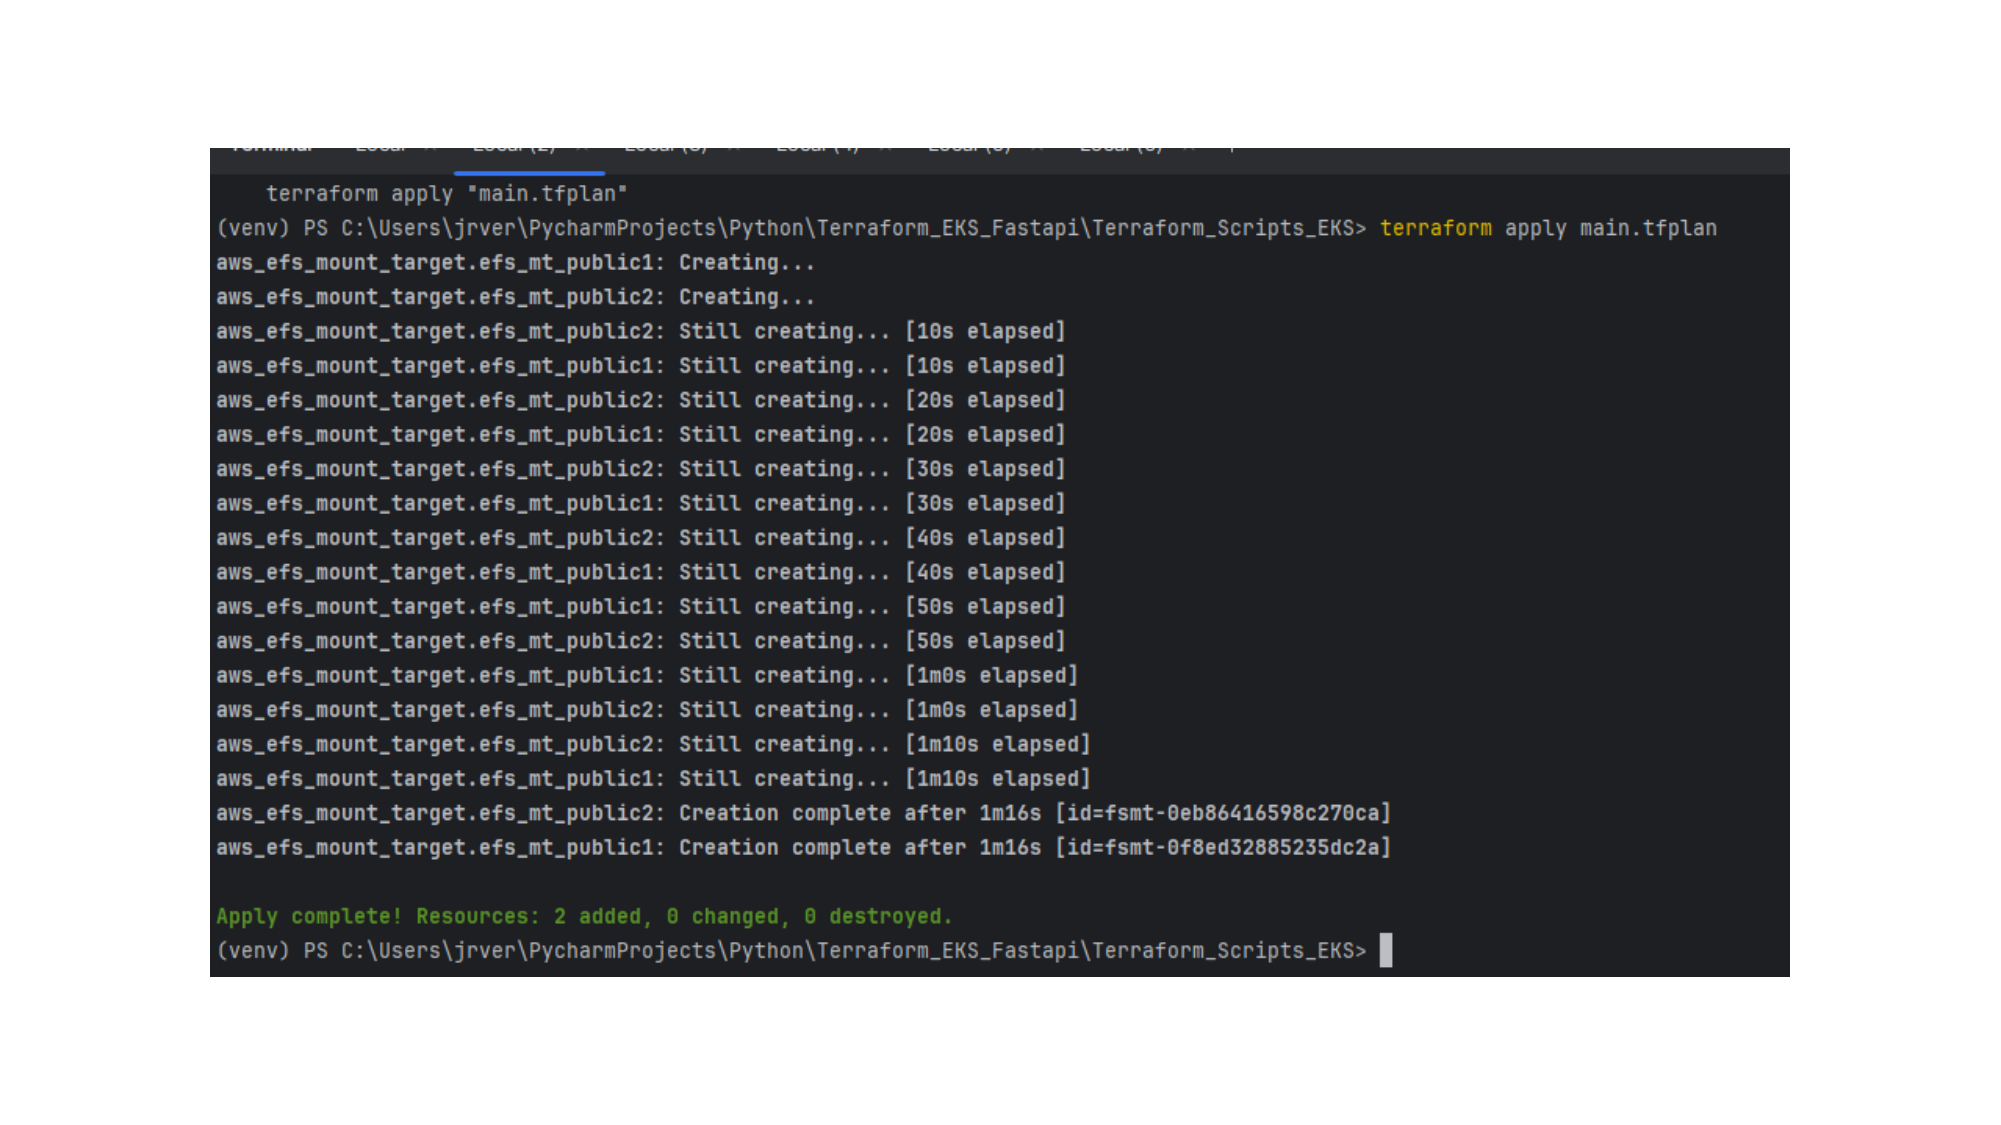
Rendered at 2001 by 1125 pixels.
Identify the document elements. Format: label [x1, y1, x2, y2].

picture [210, 147, 1790, 978]
